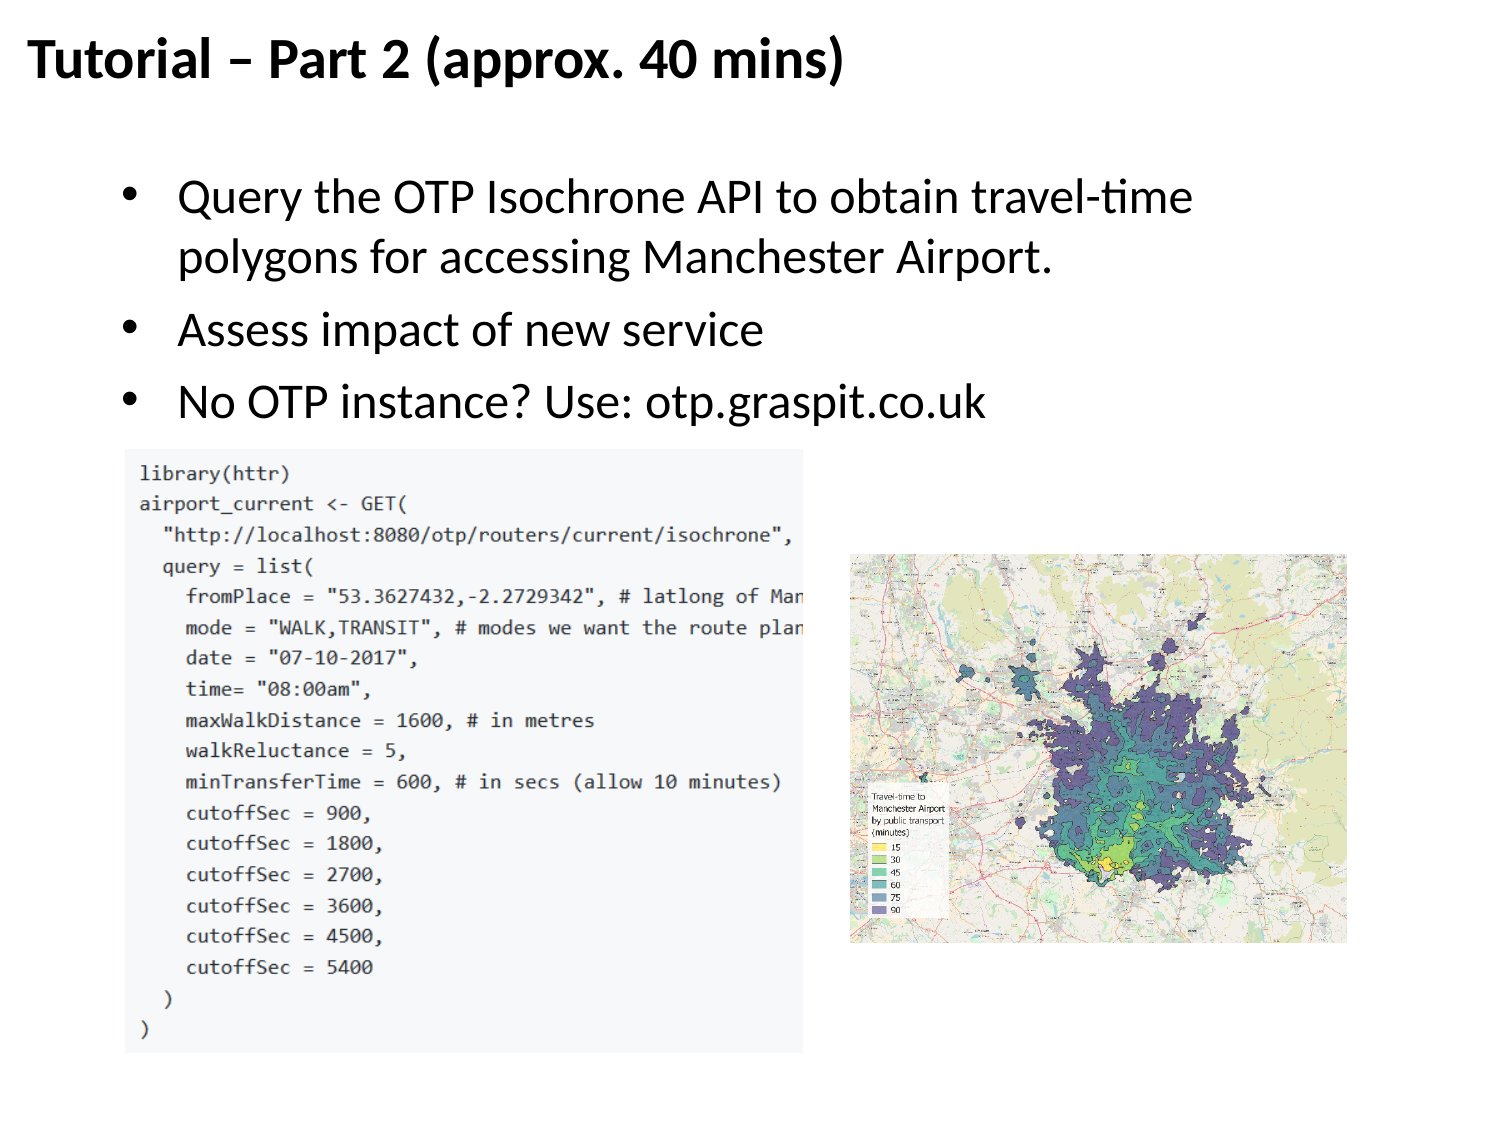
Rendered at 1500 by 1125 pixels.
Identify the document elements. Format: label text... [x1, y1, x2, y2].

picture [124, 449, 803, 1053]
text_box Tutorial – Part 2 (approx. 40 mins) [12, 12, 1489, 98]
picture [849, 554, 1347, 943]
text_box Query the OTP Isochrone API to obtain travel-time polygons for accessing Manchester Airport. Assess impact of new service No OTP instance? Use: otp.graspit.co.uk [106, 156, 1394, 494]
